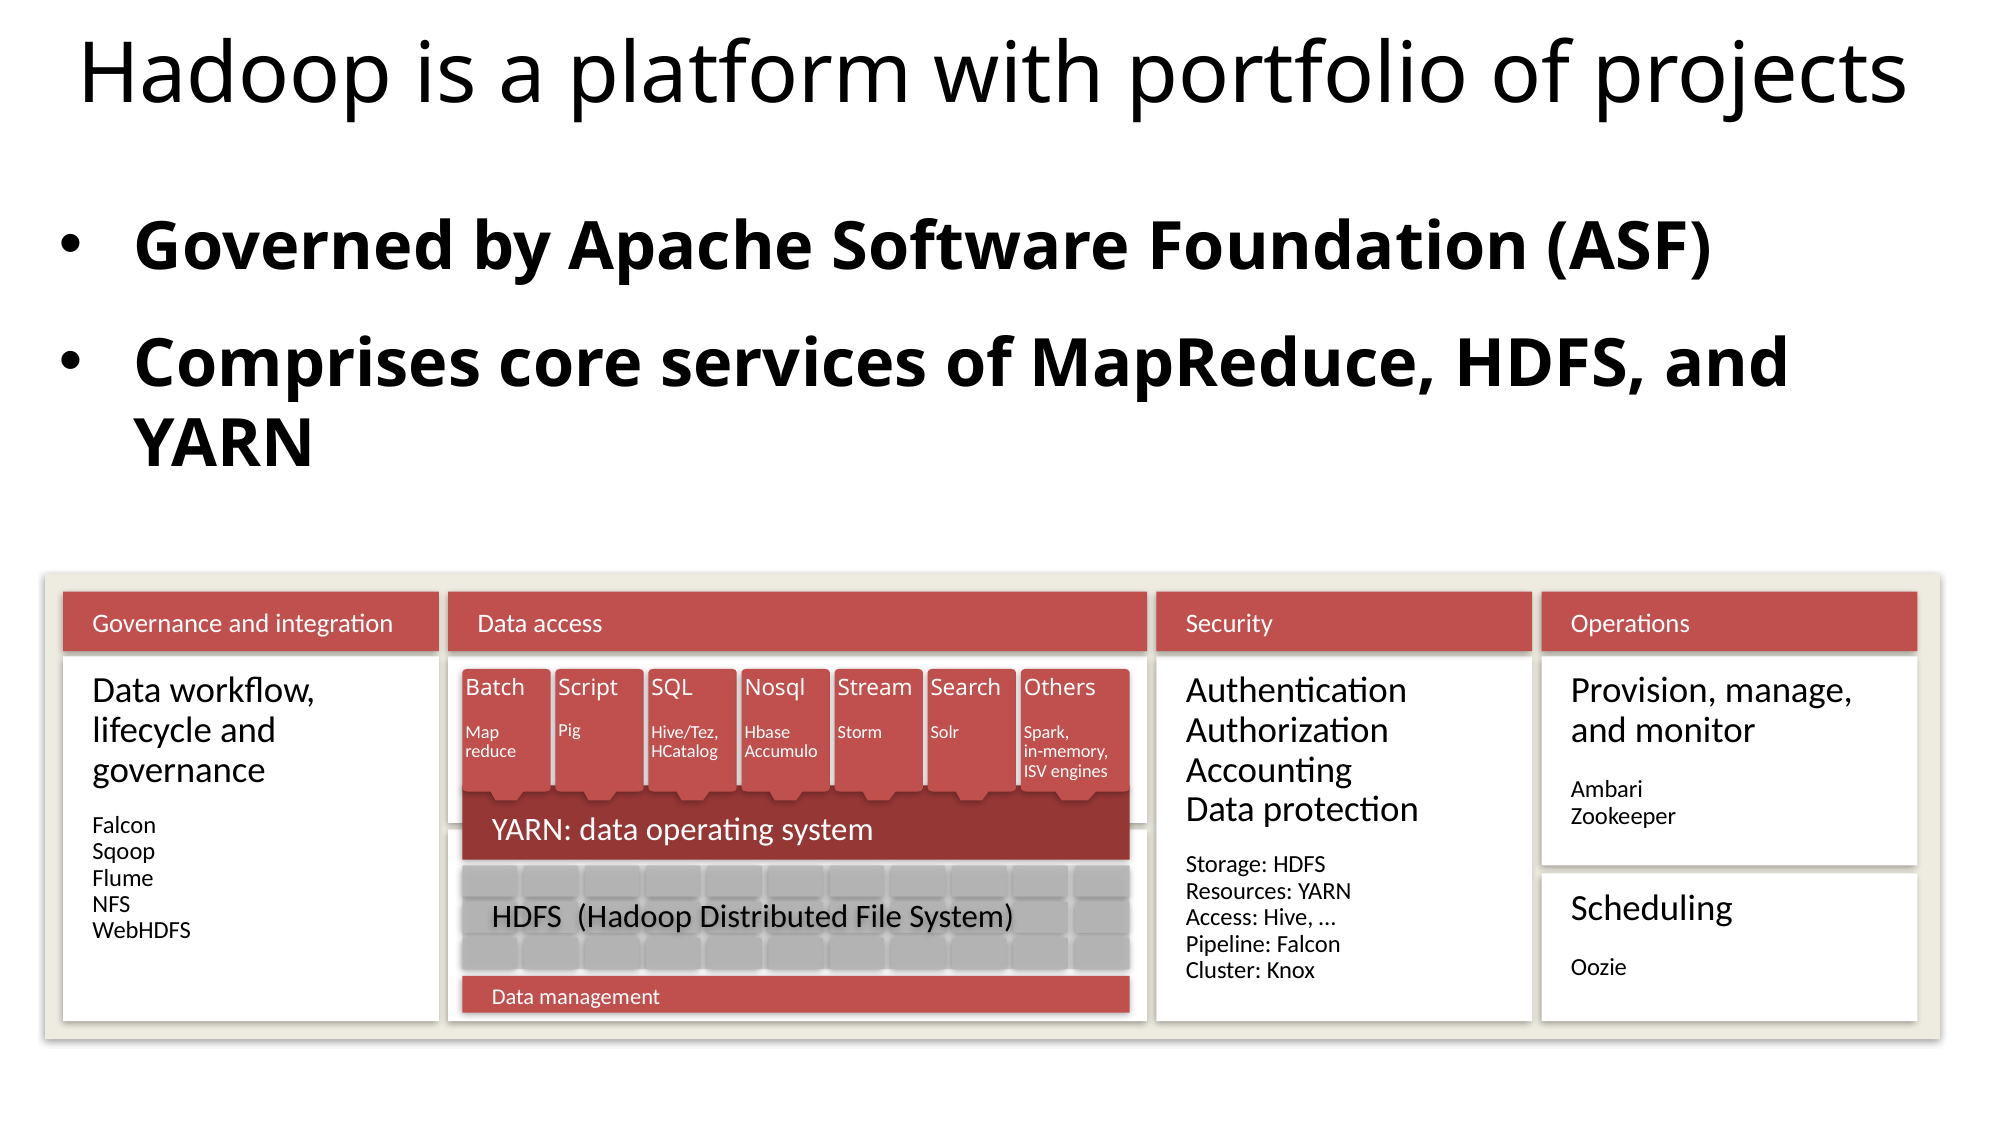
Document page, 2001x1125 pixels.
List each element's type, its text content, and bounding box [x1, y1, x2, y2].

list Governed by Apache Software Foundation (ASF) Comprises core services of MapReduce, HDFS, and YARN [44, 195, 1957, 527]
title Hadoop is a platform with portfolio of projects [62, 29, 1953, 195]
text_box [43, 572, 1942, 1041]
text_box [1541, 591, 1918, 1022]
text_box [447, 591, 1148, 1022]
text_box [1156, 591, 1533, 1022]
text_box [62, 591, 440, 1022]
